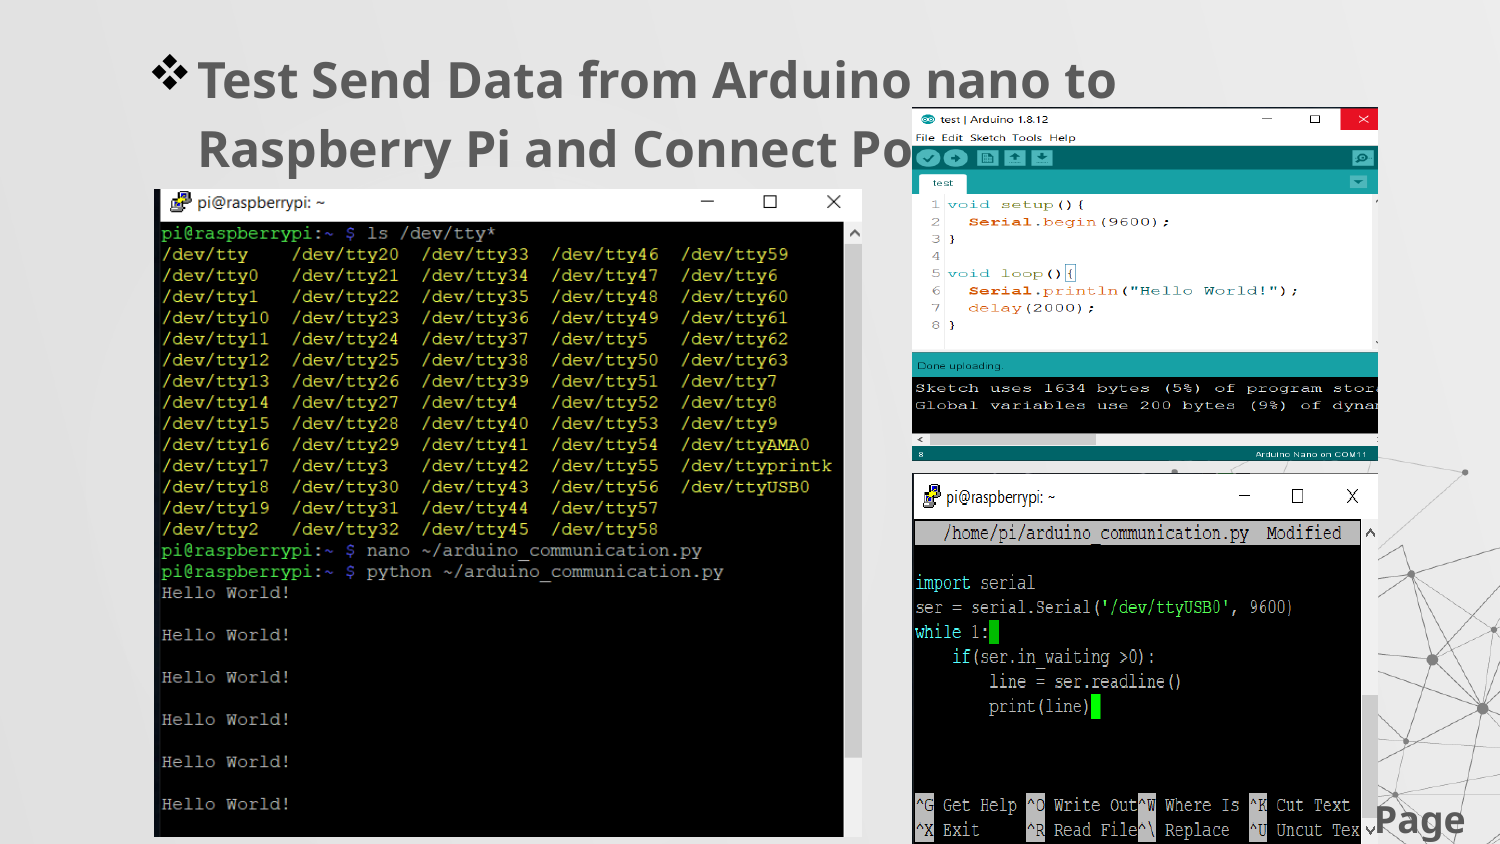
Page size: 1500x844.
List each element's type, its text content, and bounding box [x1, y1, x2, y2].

text_box Page 10 [1381, 766, 1500, 844]
picture [0, 0, 1500, 844]
list Test Send Data from Arduino nano to Raspberry Pi and Connect Port [107, 24, 1272, 190]
